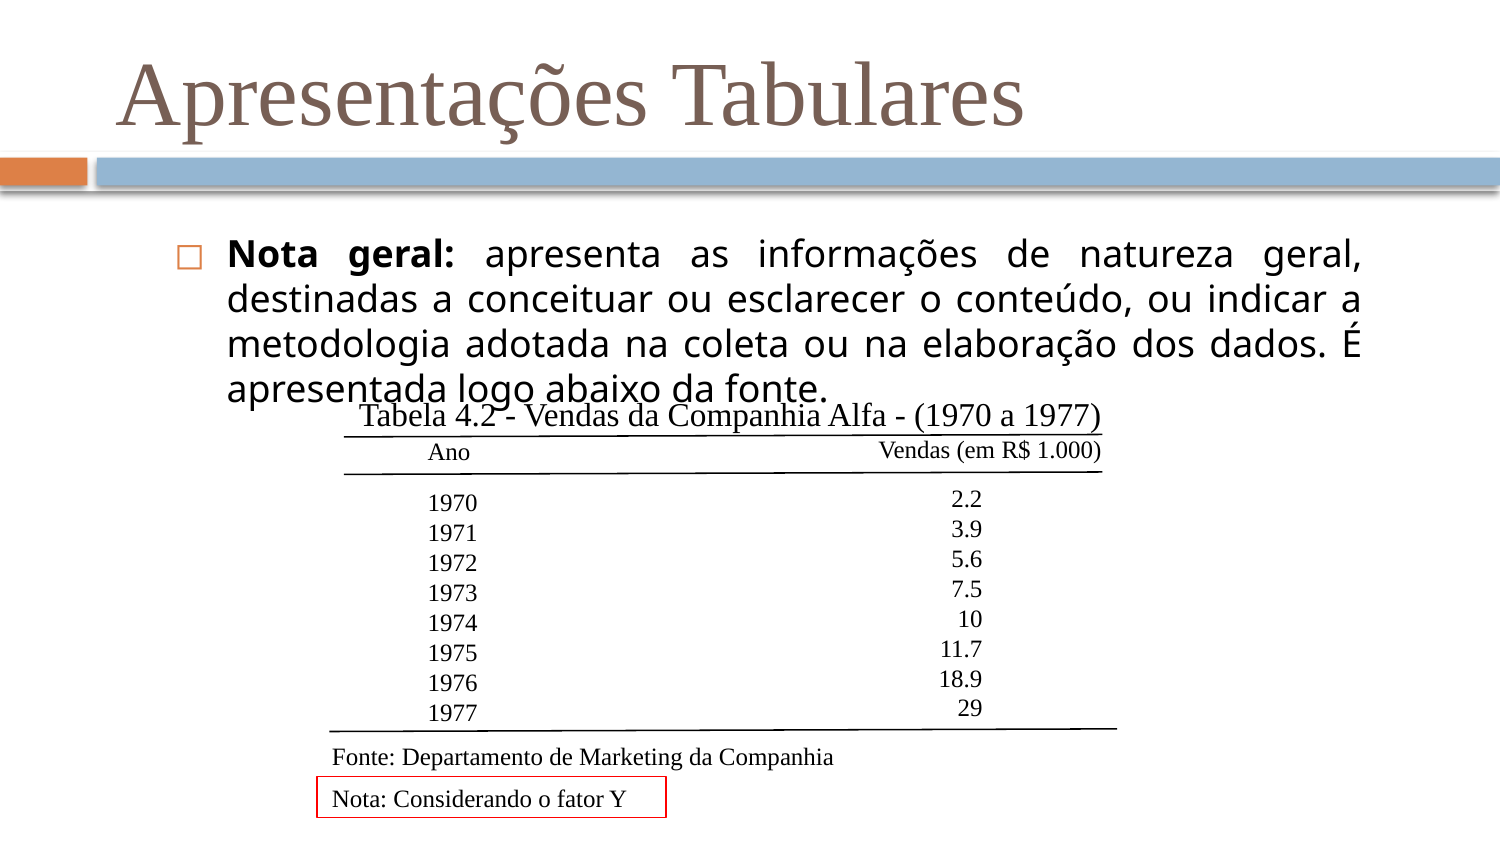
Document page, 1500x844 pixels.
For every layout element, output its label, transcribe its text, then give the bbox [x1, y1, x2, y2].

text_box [343, 434, 1103, 438]
text_box Vendas (em R$ 1.000) [863, 423, 1144, 444]
text_box 2.2 3.9 5.6 7.5 10 11.7 18.9 29 [881, 483, 998, 637]
title Apresentações Tabulares [100, 28, 1438, 150]
text_box 1970 1971 1972 1973 1974 1975 1976 1977 [412, 483, 818, 662]
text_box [329, 728, 1118, 732]
text_box Tabela 4.2 - Vendas da Companhia Alfa - (1970 a 1977) [343, 377, 1181, 430]
text_box Fonte: Departamento de Marketing da Companhia [316, 725, 1088, 761]
text_box Ano [412, 424, 676, 432]
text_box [343, 471, 1103, 475]
text_box Nota: Considerando o fator Y [316, 776, 667, 818]
list Nota geral: apresenta as informações de natureza geral, destinadas a conceituar ou esclarecer o conteúdo, ou indicar a metodologia adotada na coleta ou na elaboração dos dados. É apresentada logo abaixo da fonte. [159, 218, 1378, 603]
